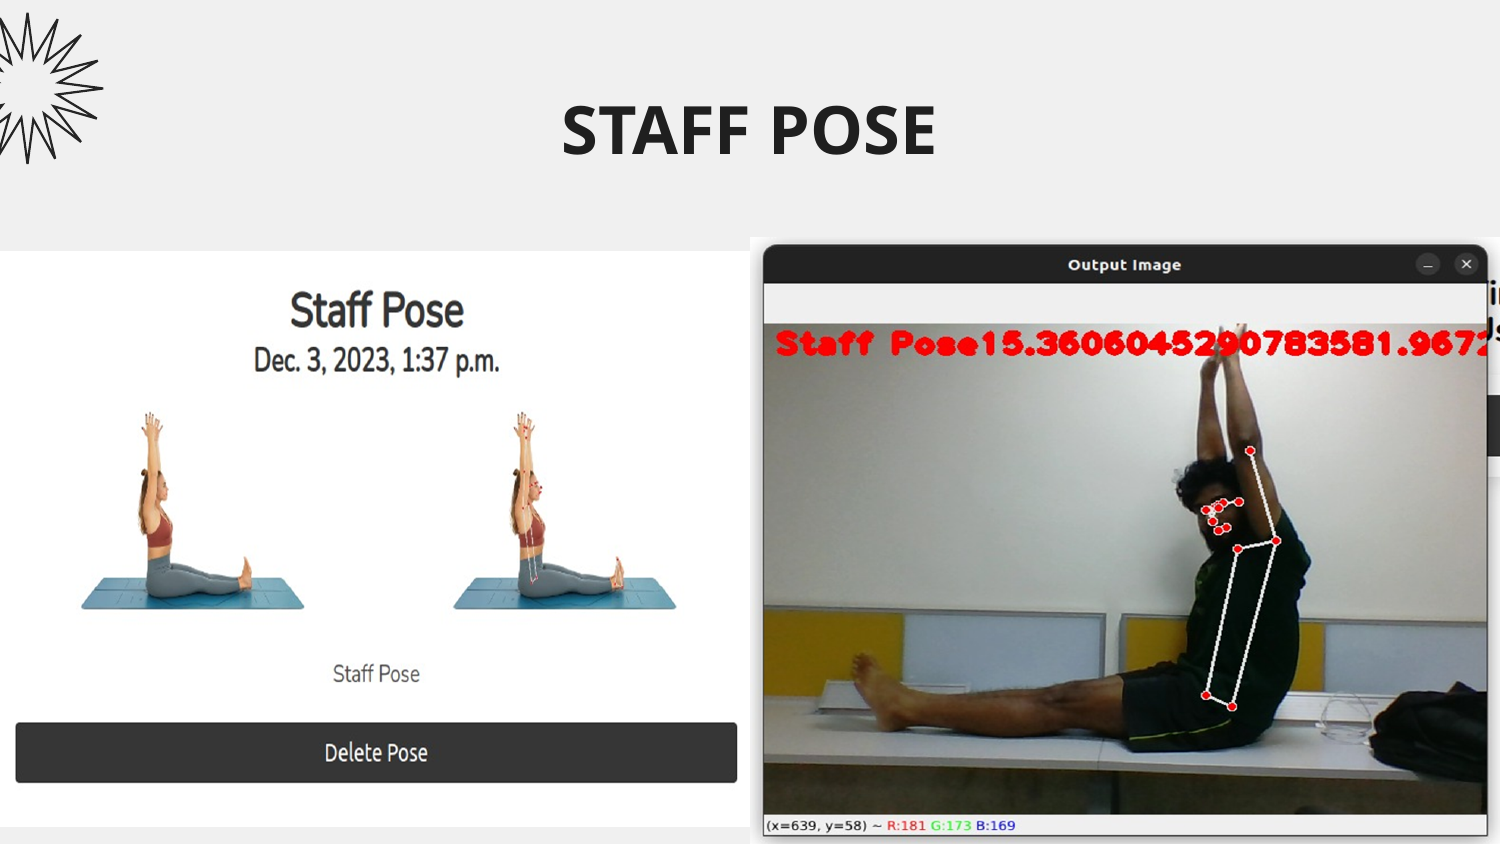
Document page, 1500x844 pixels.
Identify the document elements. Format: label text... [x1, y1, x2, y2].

picture [0, 237, 1500, 844]
title STAFF POSE [118, 72, 1382, 167]
